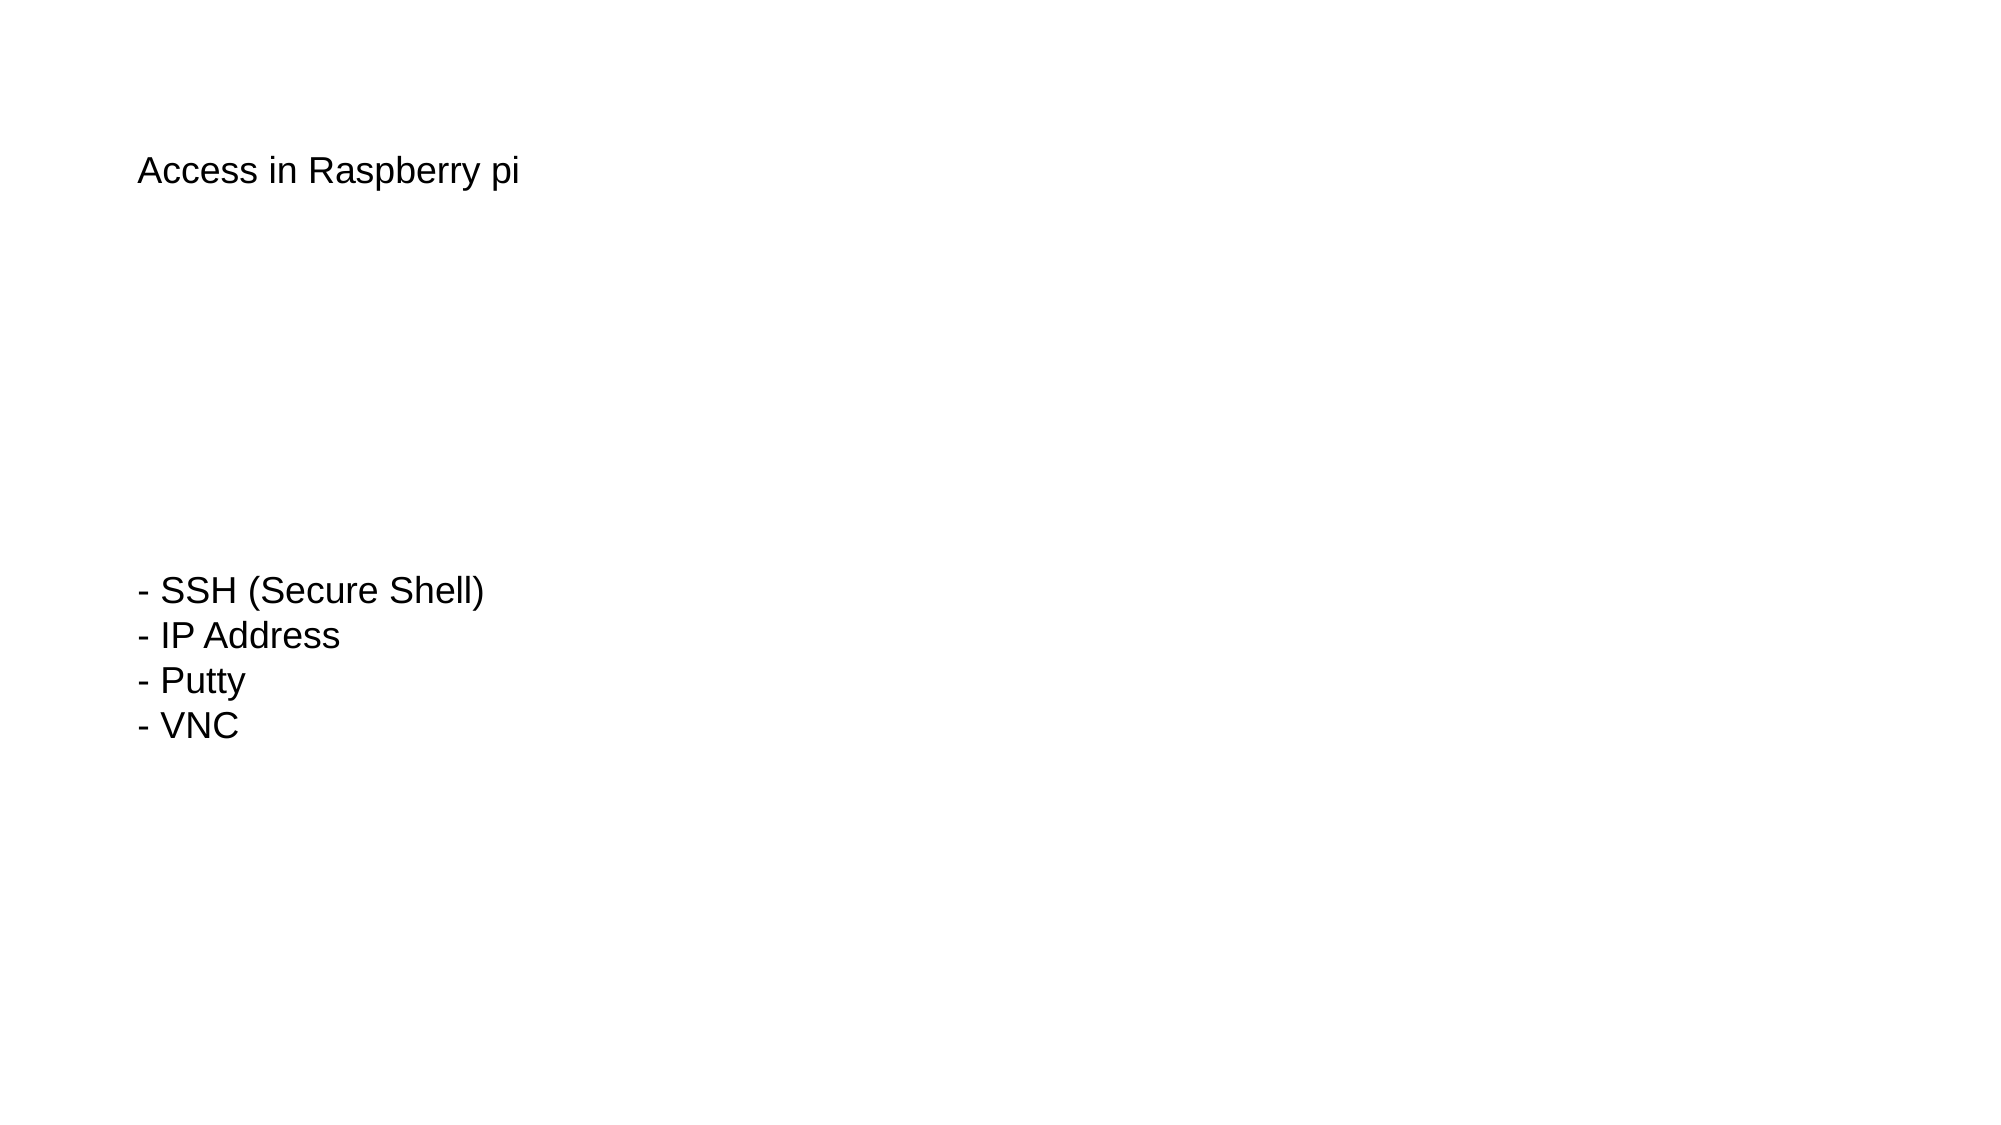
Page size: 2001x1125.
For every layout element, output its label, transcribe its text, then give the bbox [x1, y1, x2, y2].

title Access in Raspberry pi [137, 59, 1863, 278]
subtitle - SSH (Secure Shell) - IP Address - Putty - VNC [137, 299, 1863, 1014]
